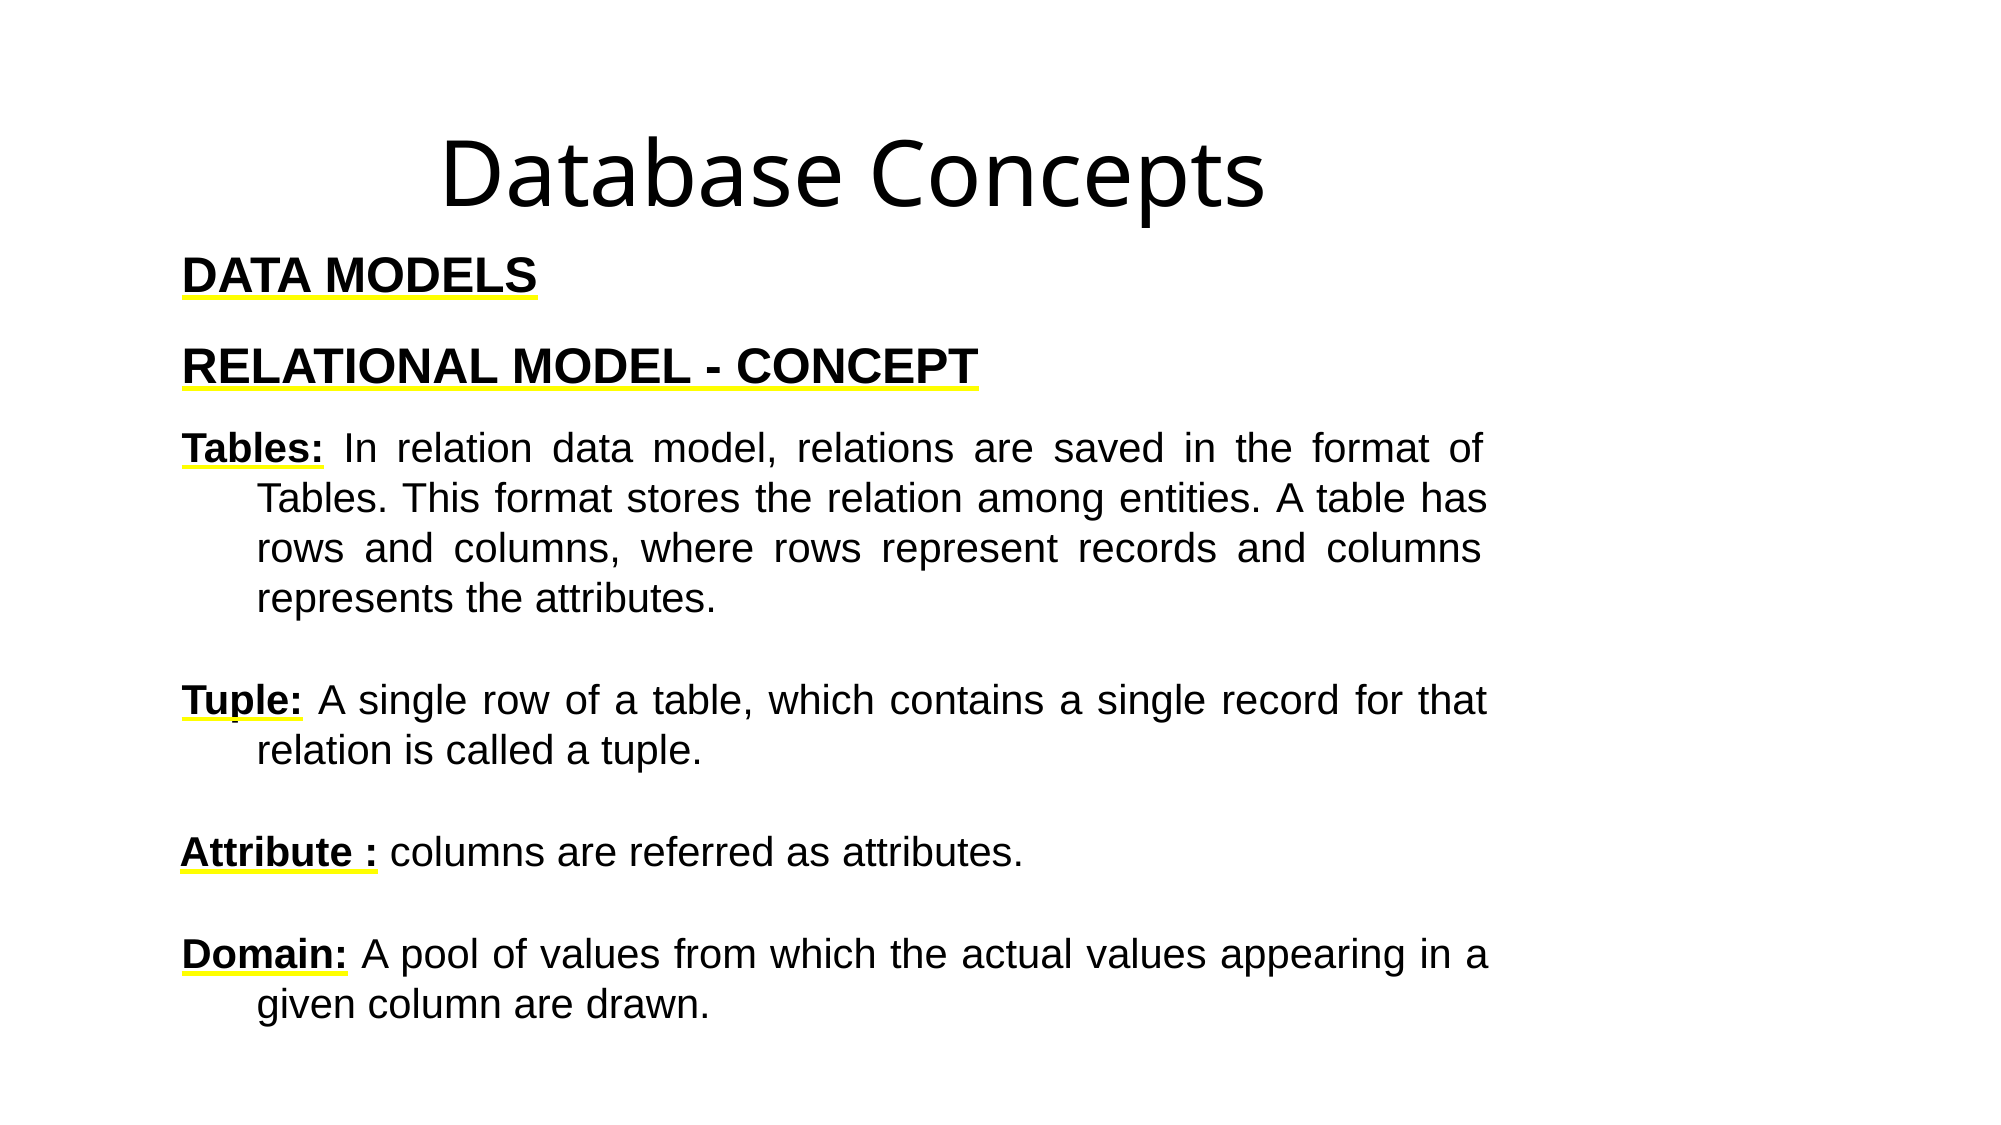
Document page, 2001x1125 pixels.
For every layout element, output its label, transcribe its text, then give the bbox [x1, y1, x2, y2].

title Database Concepts [387, 73, 2000, 264]
text_box DATA MODELS RELATIONAL MODEL - CONCEPT Tables: In relation data model, relations are saved in the format of Tables. This format stores the relation among entities. A table has rows and columns, where rows represent records and columns represents the attributes. Tuple: A single row of a table, which contains a single record for that relation is called a tuple. Attribute : columns are referred as attributes. Domain: A pool of values from which the actual values appearing in a given column are drawn. [179, 208, 1503, 1028]
